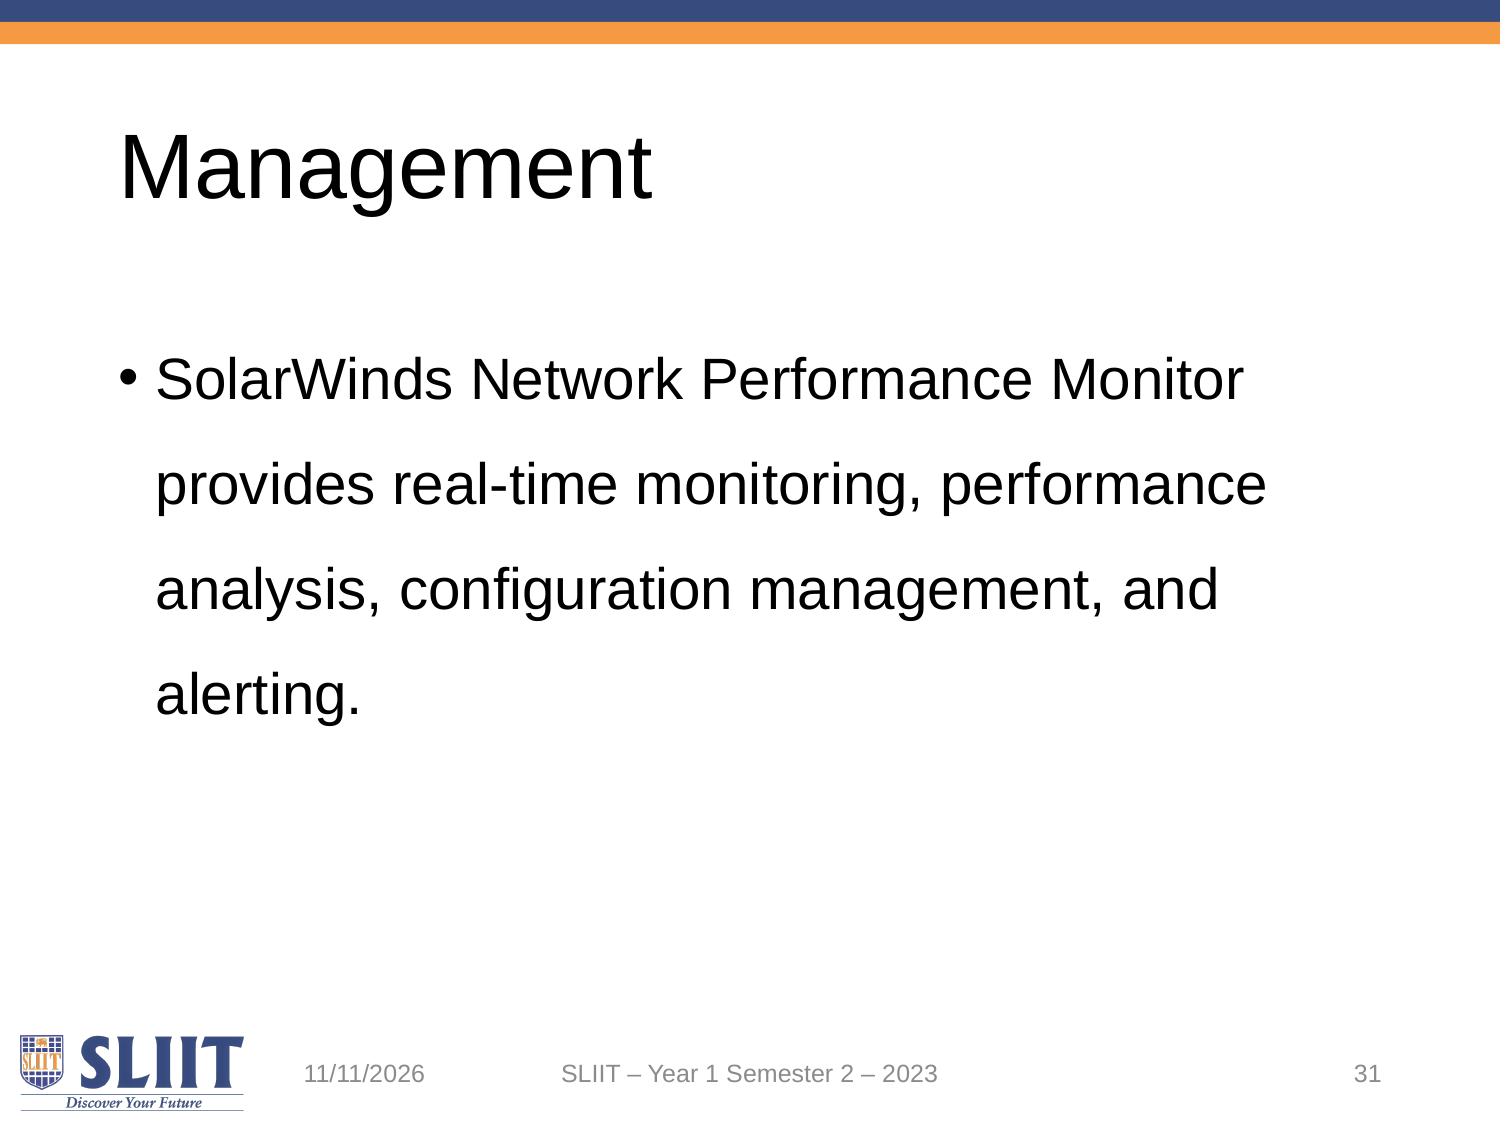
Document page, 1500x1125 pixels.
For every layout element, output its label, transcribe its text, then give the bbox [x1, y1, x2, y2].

footer SLIIT – Year 1 Semester 2 – 2023 [496, 1042, 1004, 1103]
picture [20, 1035, 244, 1111]
list SolarWinds Network Performance Monitor provides real-time monitoring, performance analysis, configuration management, and alerting. [103, 299, 1397, 1014]
slide_number 31 [1059, 1042, 1397, 1103]
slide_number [103, 1042, 441, 1103]
title Management [103, 59, 1397, 278]
